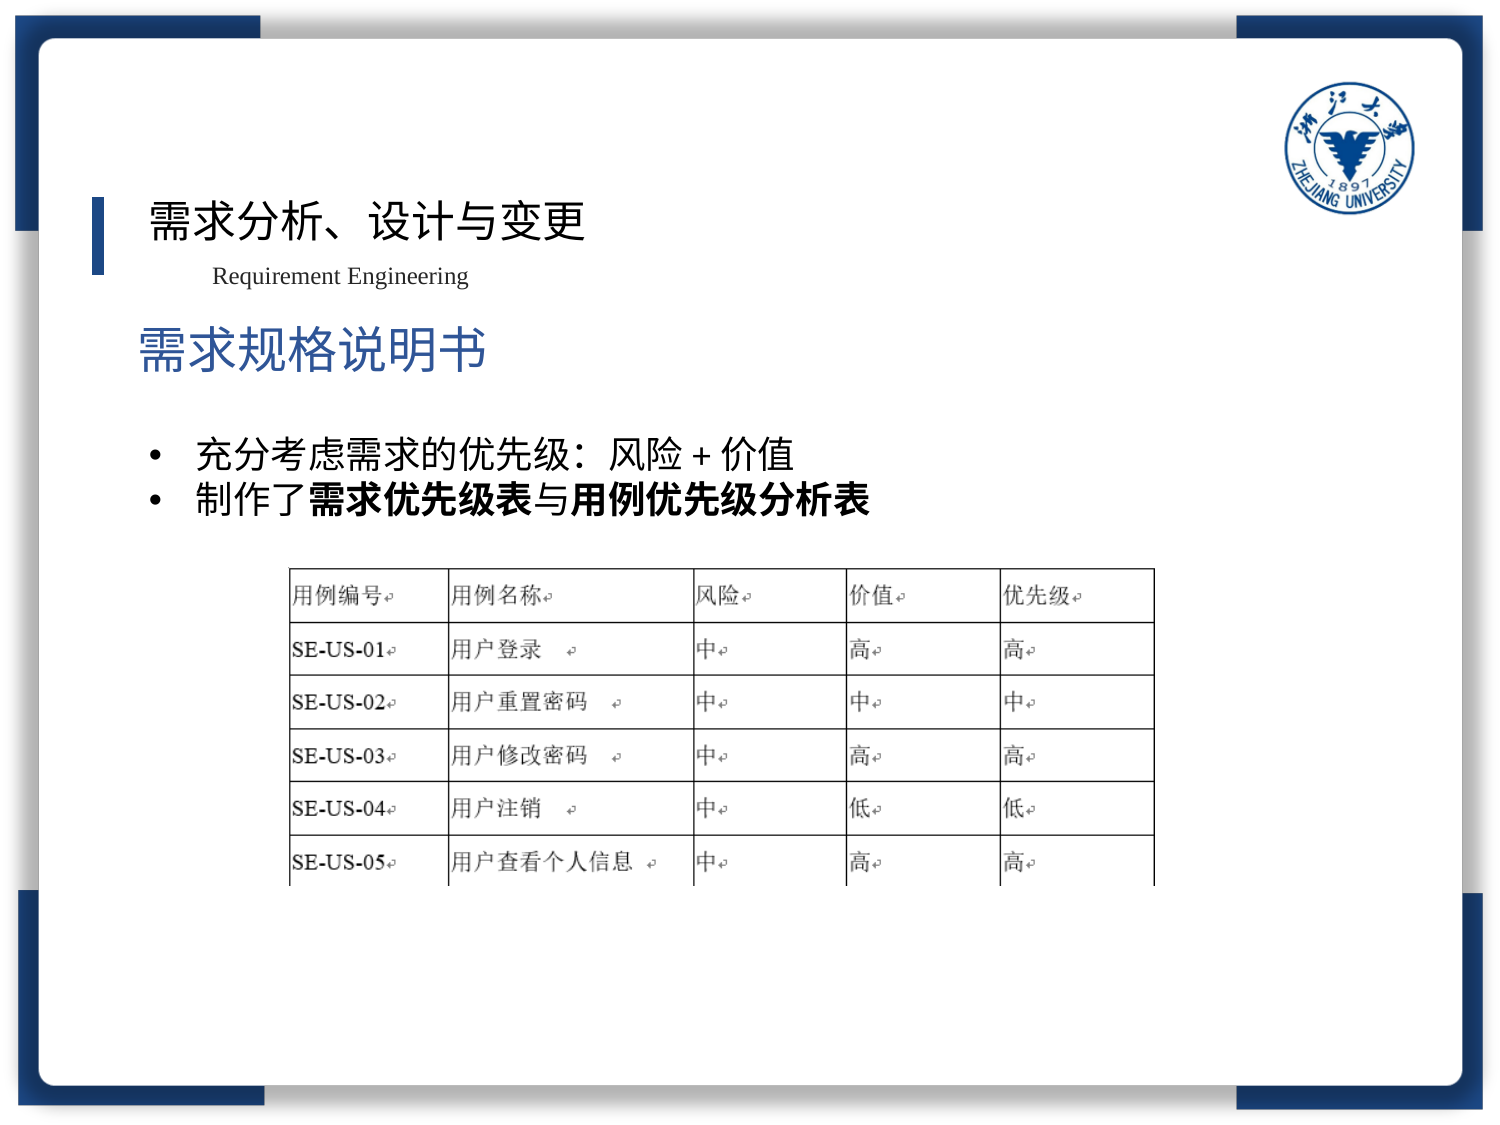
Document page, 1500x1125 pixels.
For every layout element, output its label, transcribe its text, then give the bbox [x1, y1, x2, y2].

picture [0, 0, 1500, 1125]
text_box Requirement Engineering [156, 254, 525, 297]
text_box 需求规格说明书 [53, 311, 571, 387]
text_box 需求分析、设计与变更 [134, 186, 636, 254]
text_box 充分考虑需求的优先级：风险+价值 制作了需求优先级表与用例优先级分析表 [134, 424, 1277, 529]
